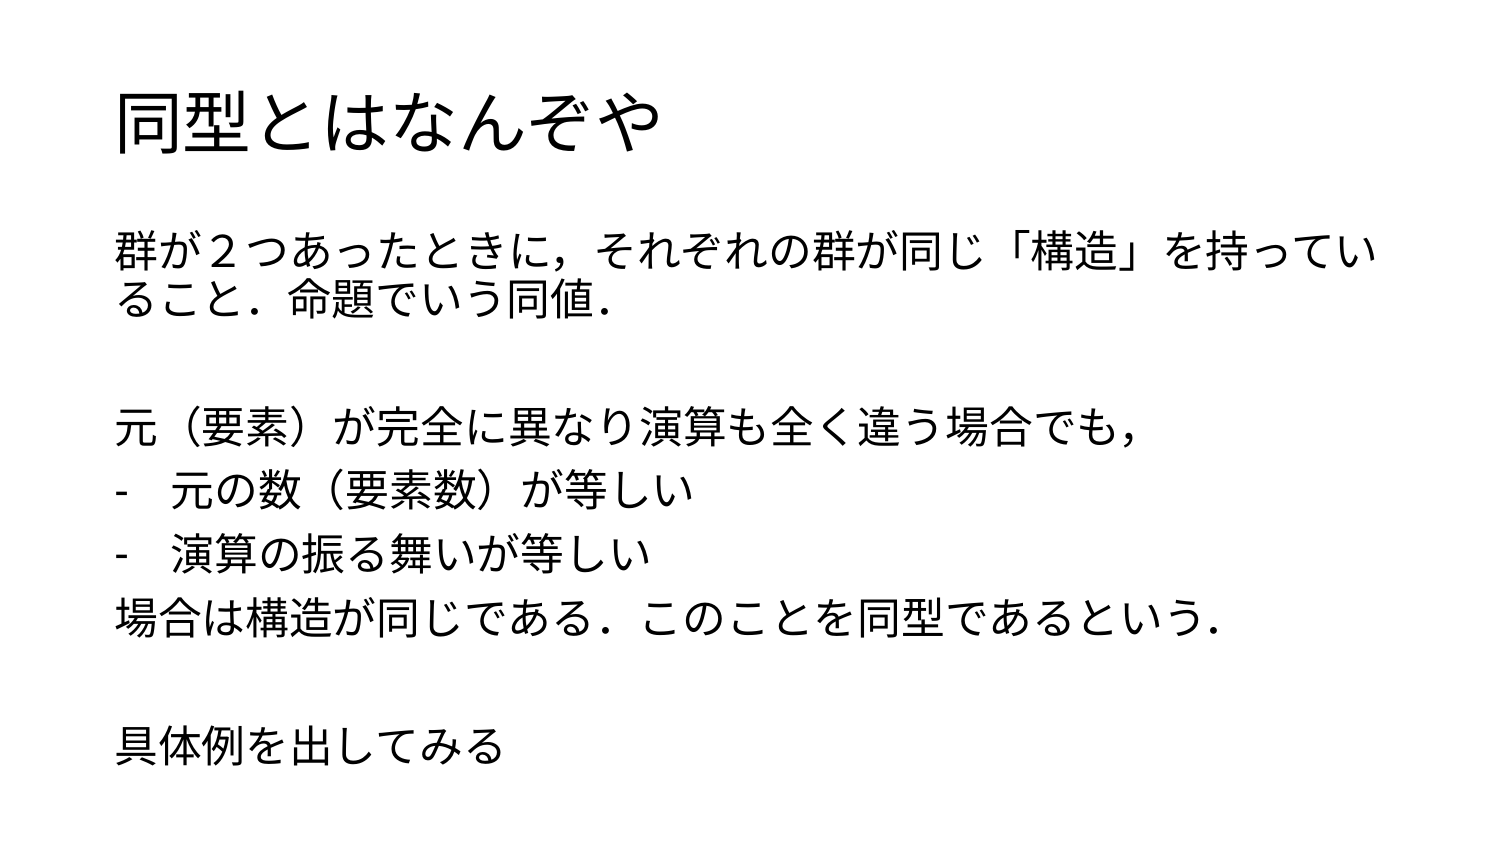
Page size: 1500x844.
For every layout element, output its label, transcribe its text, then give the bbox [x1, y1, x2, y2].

title 同型とはなんぞや [103, 44, 1397, 208]
list 群が２つあったときに，それぞれの群が同じ「構造」を持っていること．命題でいう同値． 元（要素）が完全に異なり演算も全く違う場合でも， 元の数（要素数）が等しい 演算の振る舞いが等しい 場合は構造が同じである．このことを同型であるという． 具体例を出してみる [103, 224, 1397, 760]
